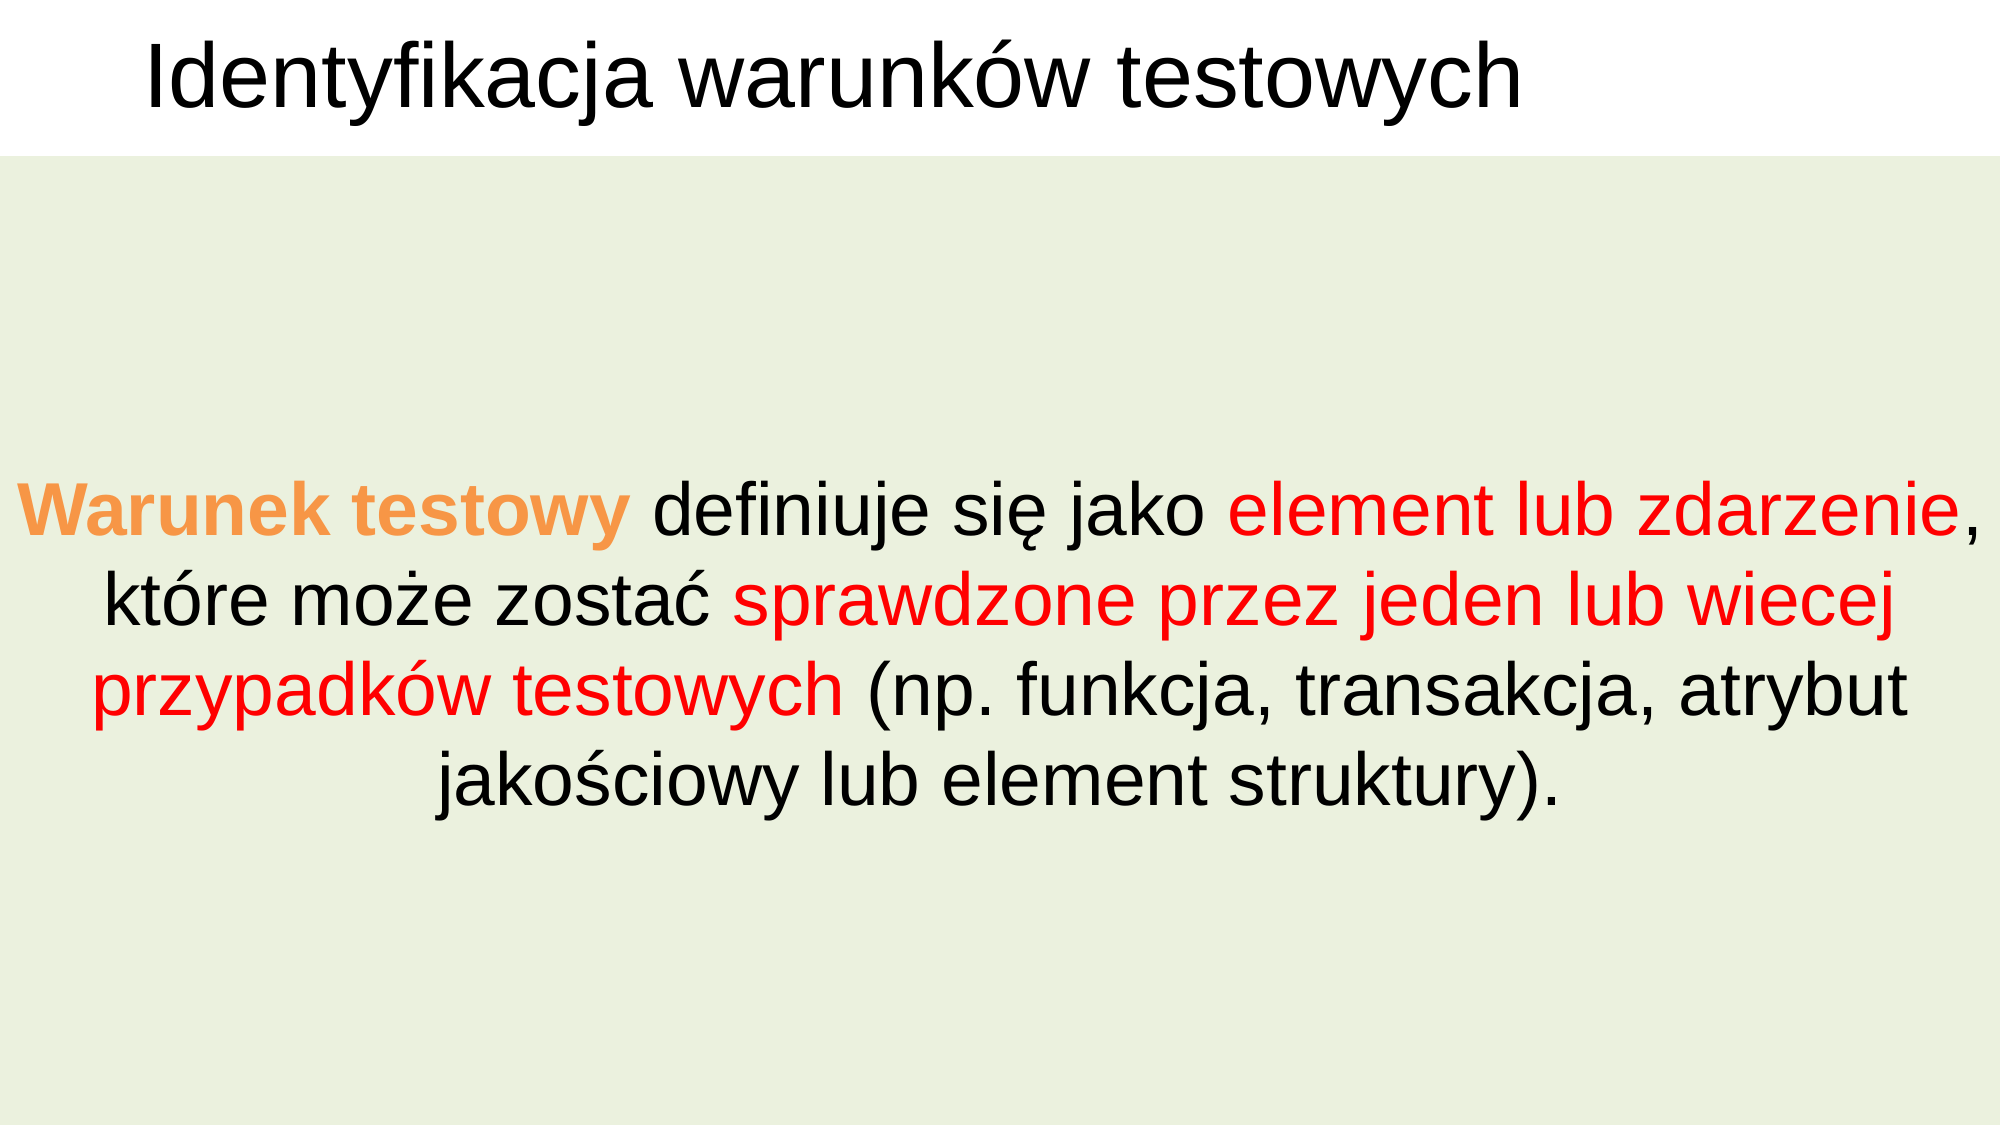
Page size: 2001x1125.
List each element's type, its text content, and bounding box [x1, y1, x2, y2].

text_box Identyfikacja warunków testowych [128, 21, 1759, 125]
text_box Warunek testowy definiuje się jako element lub zdarzenie, które może zostać sprawdzone przez jeden lub wiecej przypadków testowych (np. funkcja, transakcja, atrybut jakościowy lub element struktury). [0, 154, 2000, 1125]
